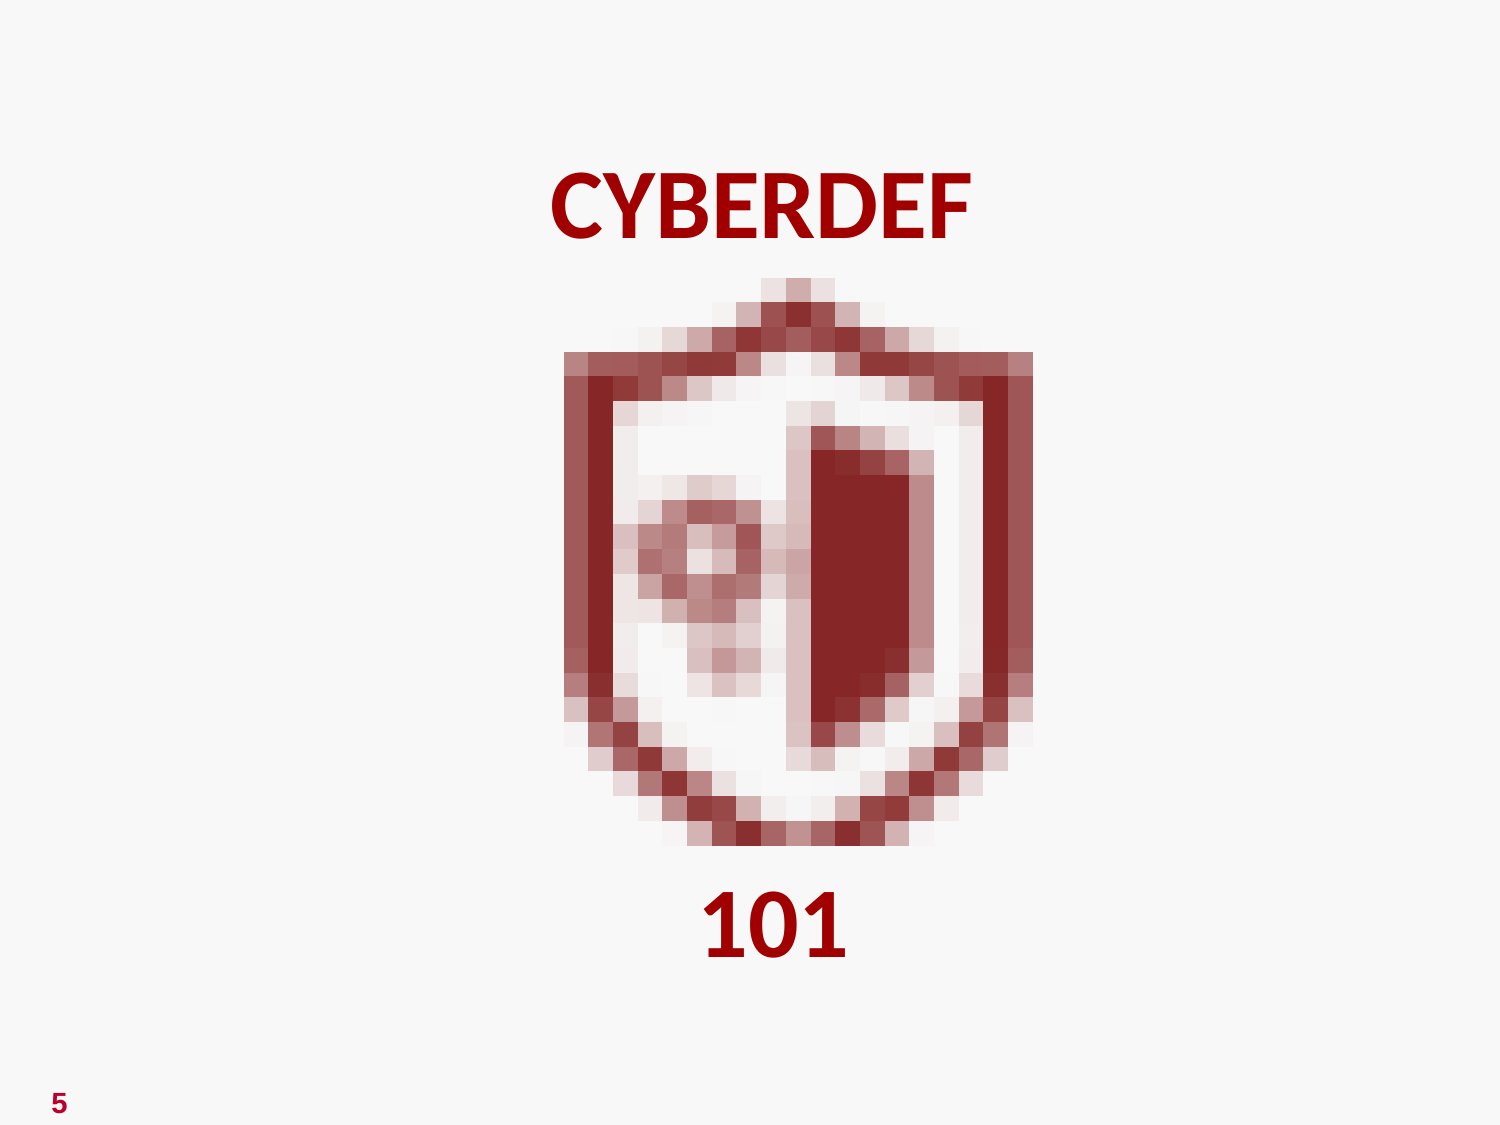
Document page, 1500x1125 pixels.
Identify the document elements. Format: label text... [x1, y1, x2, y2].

picture [489, 278, 1058, 847]
text_box CYBERDEF 101 [525, 130, 1022, 277]
text_box CYBERDEF 101 [525, 855, 1022, 986]
